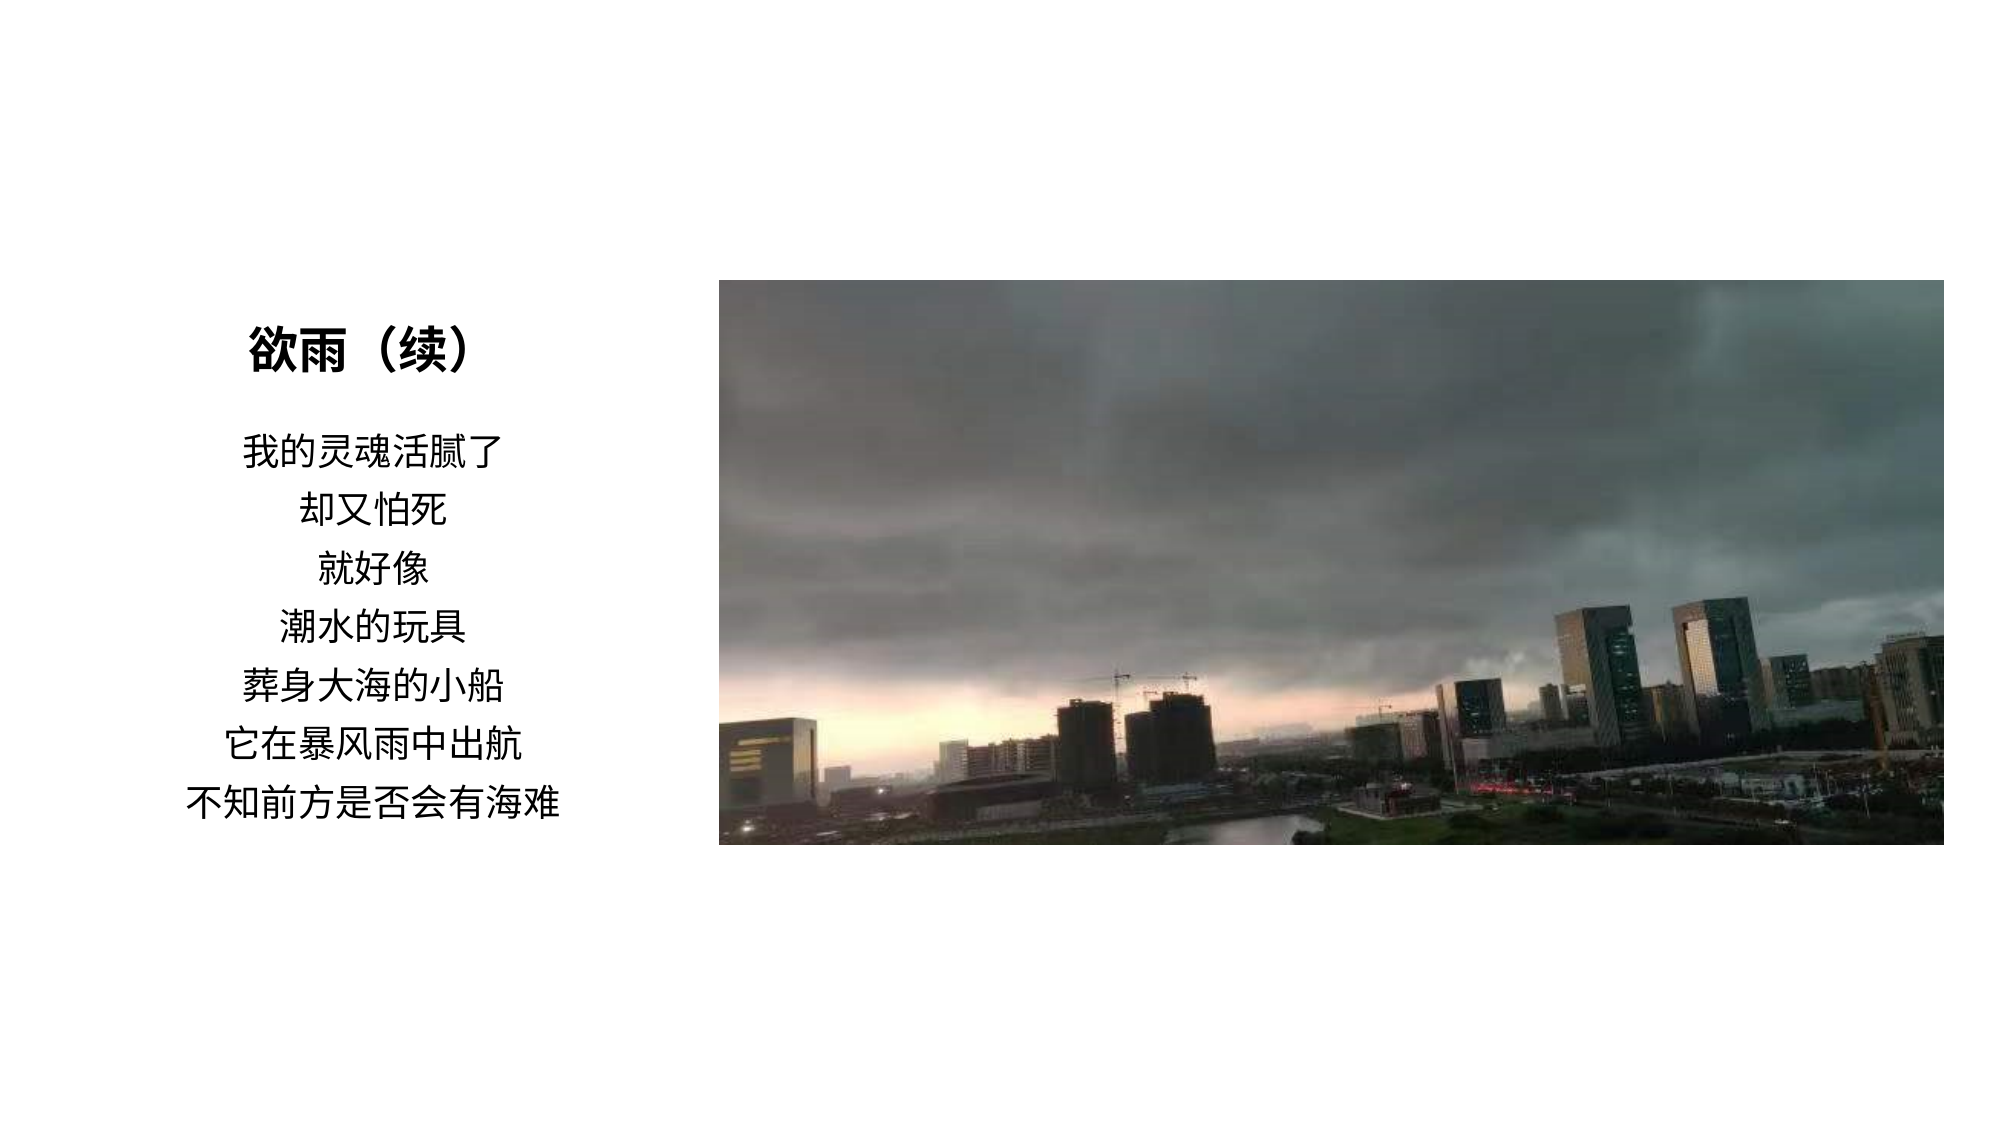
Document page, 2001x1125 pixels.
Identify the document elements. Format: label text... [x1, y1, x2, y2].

text_box 欲雨（续） 我的灵魂活腻了 却又怕死 就好像 潮水的玩具 葬身大海的小船 它在暴风雨中出航 不知前方是否会有海难 [27, 293, 719, 832]
picture [719, 280, 1944, 845]
